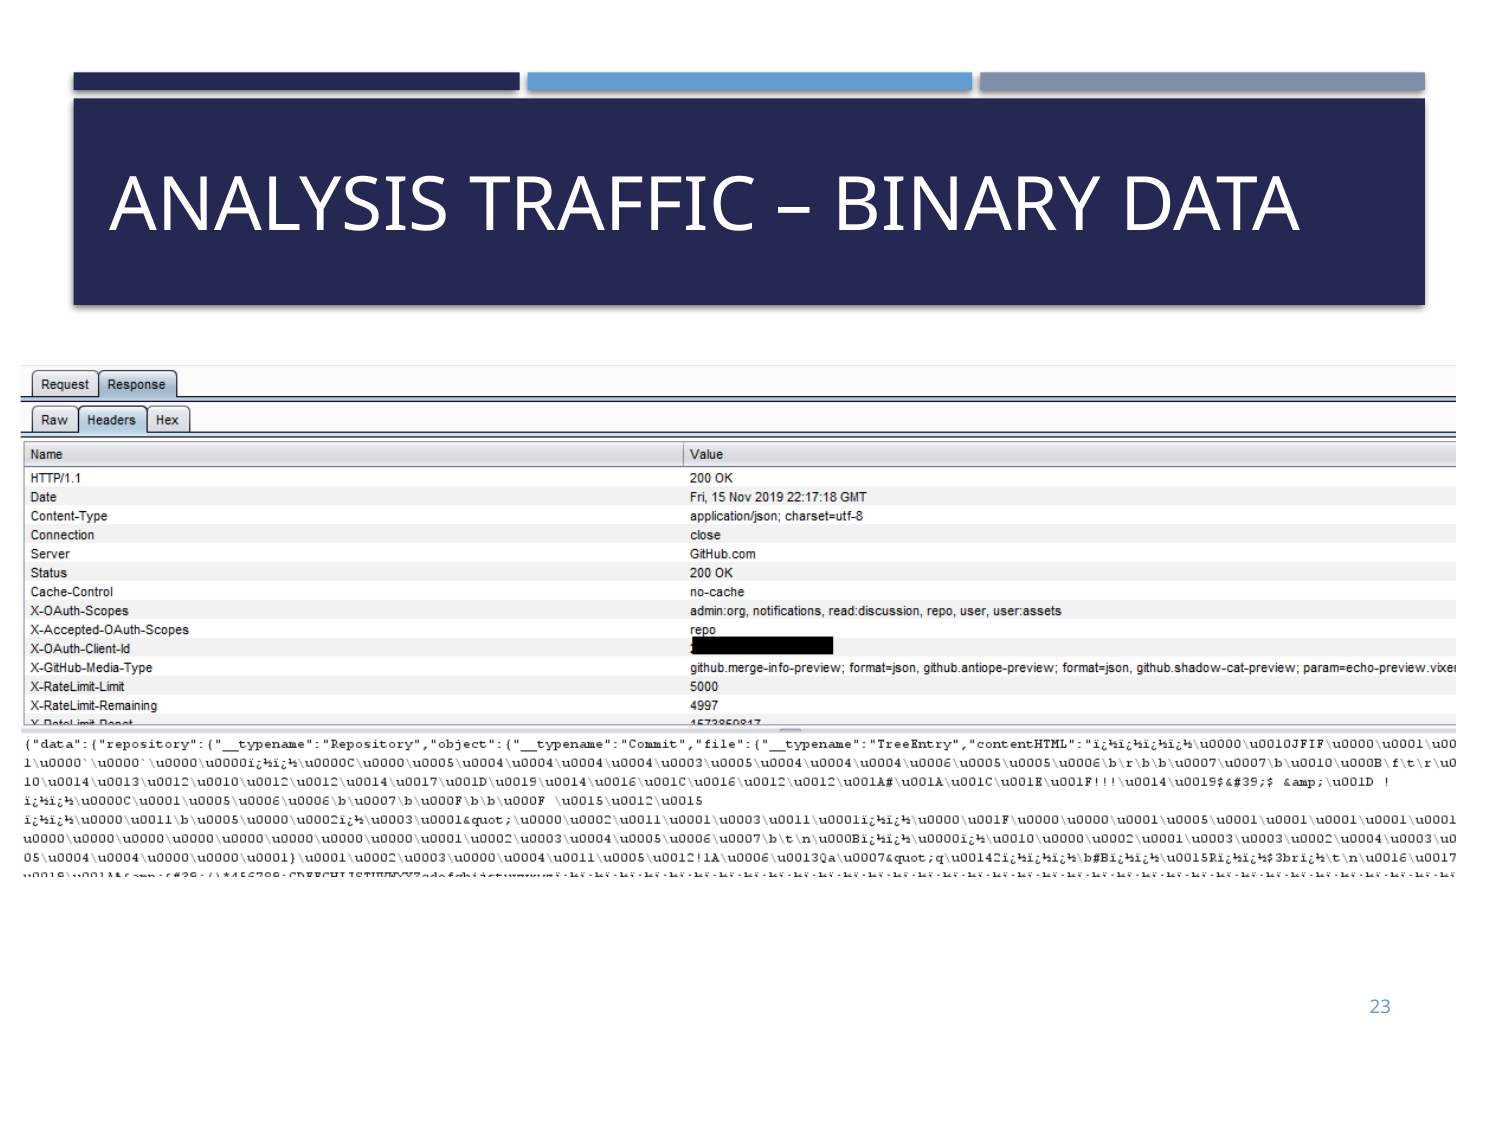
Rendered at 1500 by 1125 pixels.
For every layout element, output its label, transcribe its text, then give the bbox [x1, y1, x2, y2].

picture [20, 364, 1457, 878]
title Analysis traffic – binary data [94, 111, 1406, 290]
slide_number 23 [1279, 977, 1406, 1037]
